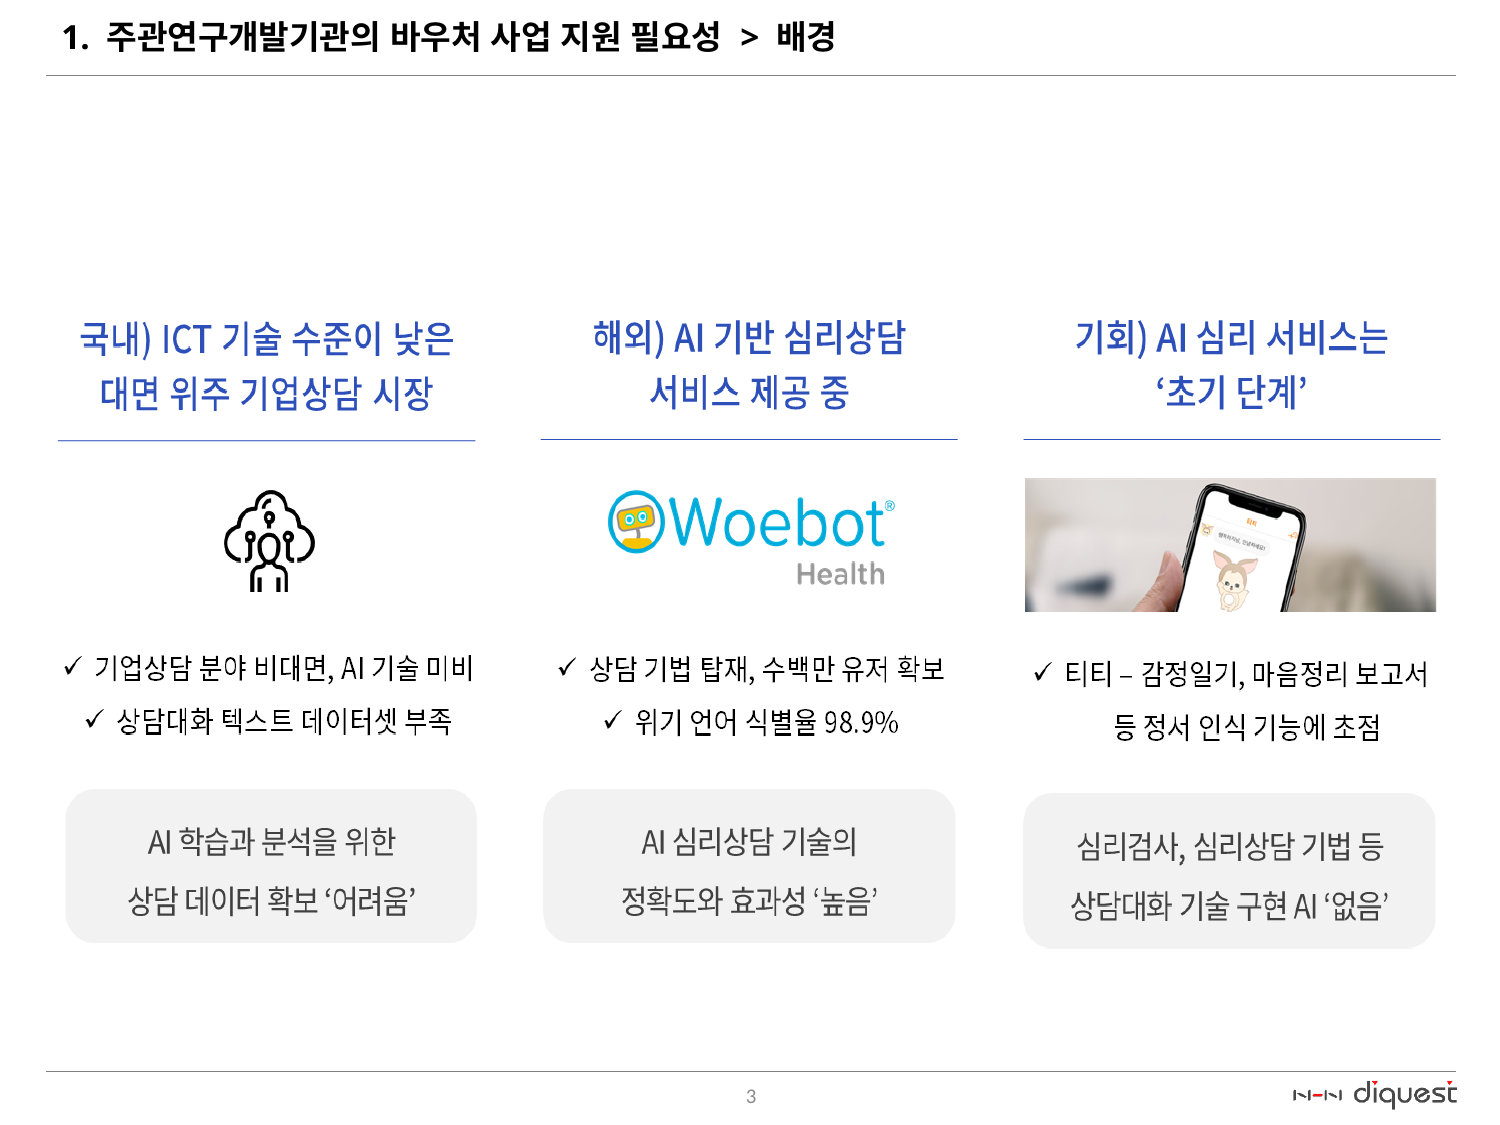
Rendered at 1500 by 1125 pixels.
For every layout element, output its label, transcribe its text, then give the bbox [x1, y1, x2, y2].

slide_number 3 [692, 1078, 810, 1112]
picture [46, 305, 1445, 949]
title 1. 주관연구개발기관의 바우처 사업 지원 필요성 > 배경 [46, 9, 1456, 68]
picture [1270, 1065, 1479, 1125]
